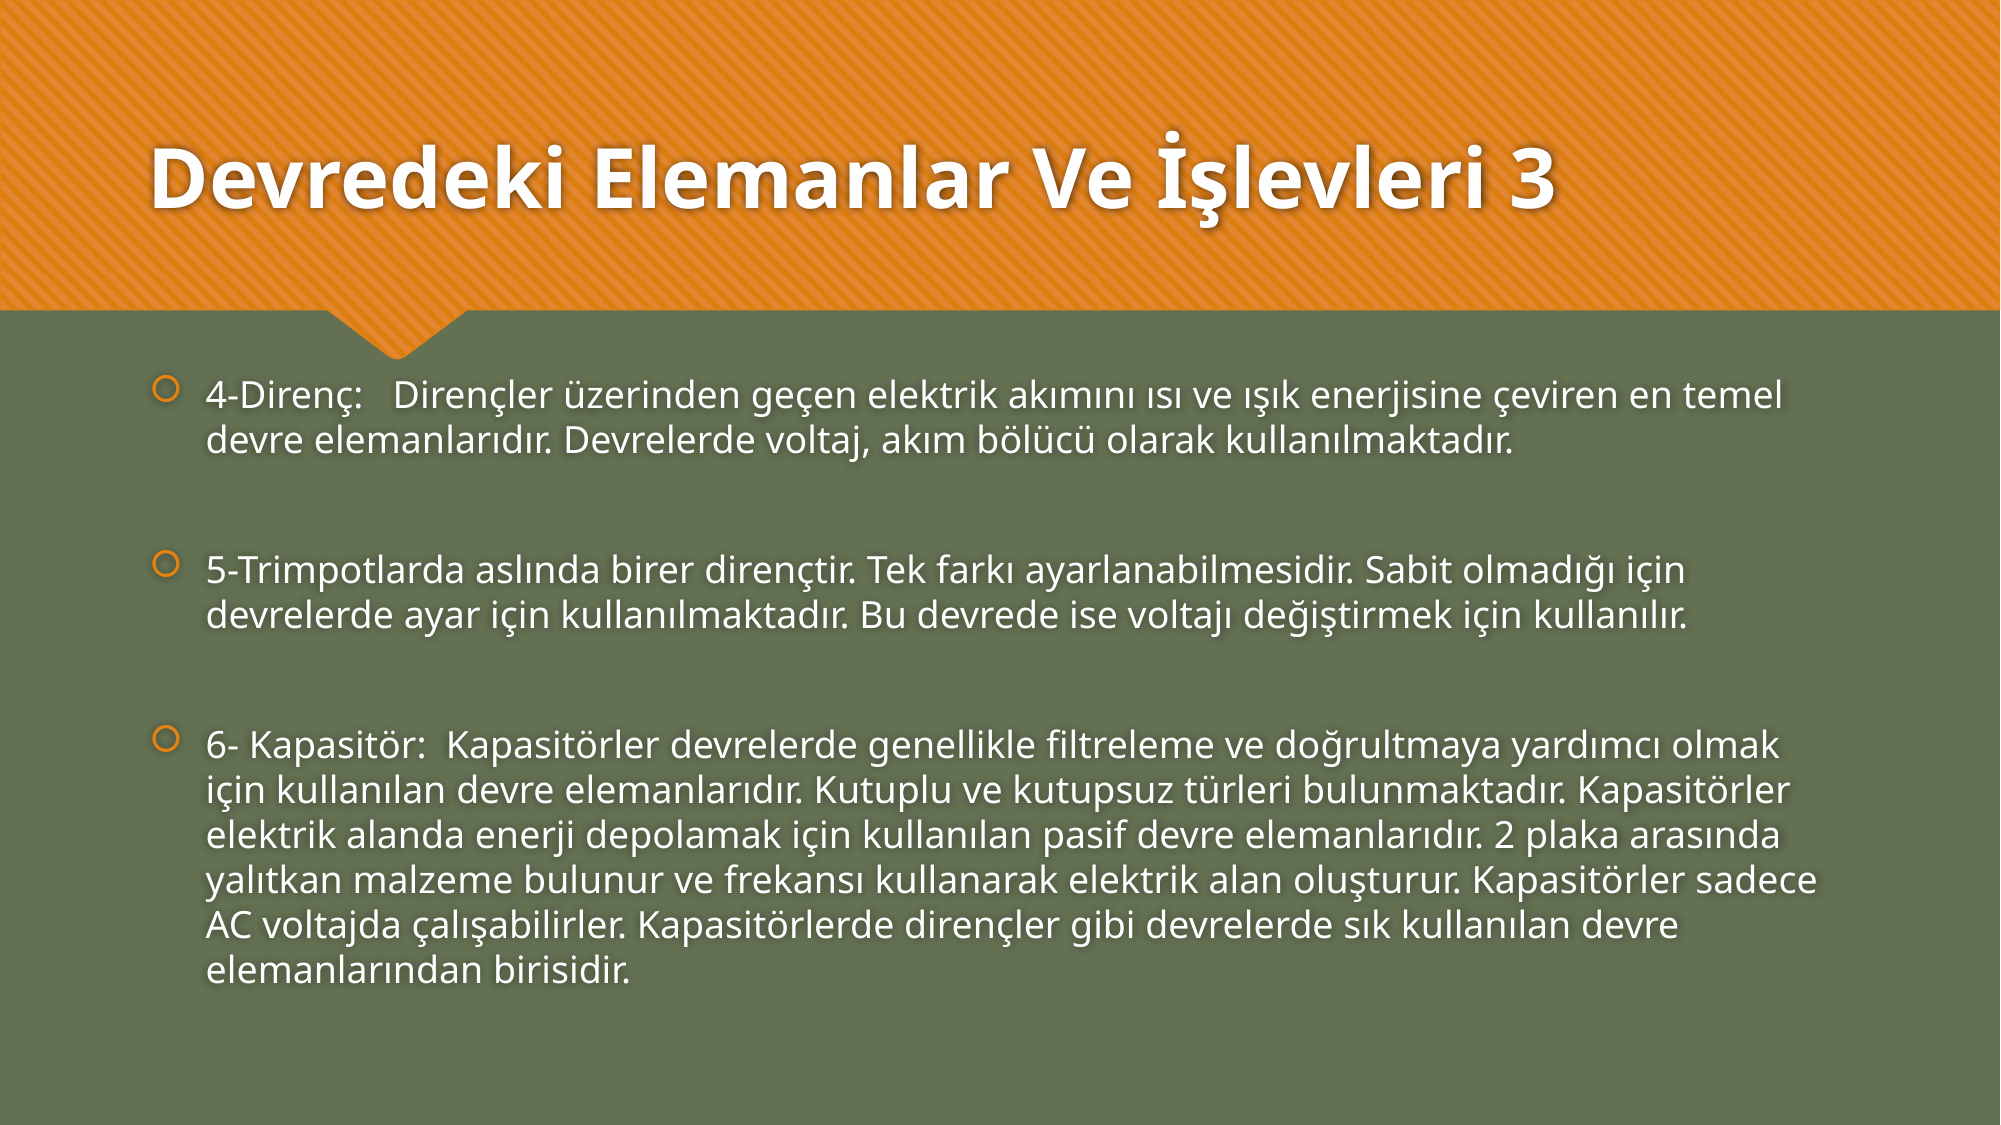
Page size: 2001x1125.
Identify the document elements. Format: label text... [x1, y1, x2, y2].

list 4-Direnç: Dirençler üzerinden geçen elektrik akımını ısı ve ışık enerjisine çeviren en temel devre elemanlarıdır. Devrelerde voltaj, akım bölücü olarak kullanılmaktadır. 5-Trimpotlarda aslında birer dirençtir. Tek farkı ayarlanabilmesidir. Sabit olmadığı için devrelerde ayar için kullanılmaktadır. Bu devrede ise voltajı değiştirmek için kullanılır. 6- Kapasitör: Kapasitörler devrelerde genellikle filtreleme ve doğrultmaya yardımcı olmak için kullanılan devre elemanlarıdır. Kutuplu ve kutupsuz türleri bulunmaktadır. Kapasitörler elektrik alanda enerji depolamak için kullanılan pasif devre elemanlarıdır. 2 plaka arasında yalıtkan malzeme bulunur ve frekansı kullanarak elektrik alan oluşturur. Kapasitörler sadece AC voltajda çalışabilirler. Kapasitörlerde dirençler gibi devrelerde sık kullanılan devre elemanlarından birisidir. [134, 333, 1866, 1029]
title Devredeki Elemanlar Ve İşlevleri 3 [132, 73, 1868, 233]
